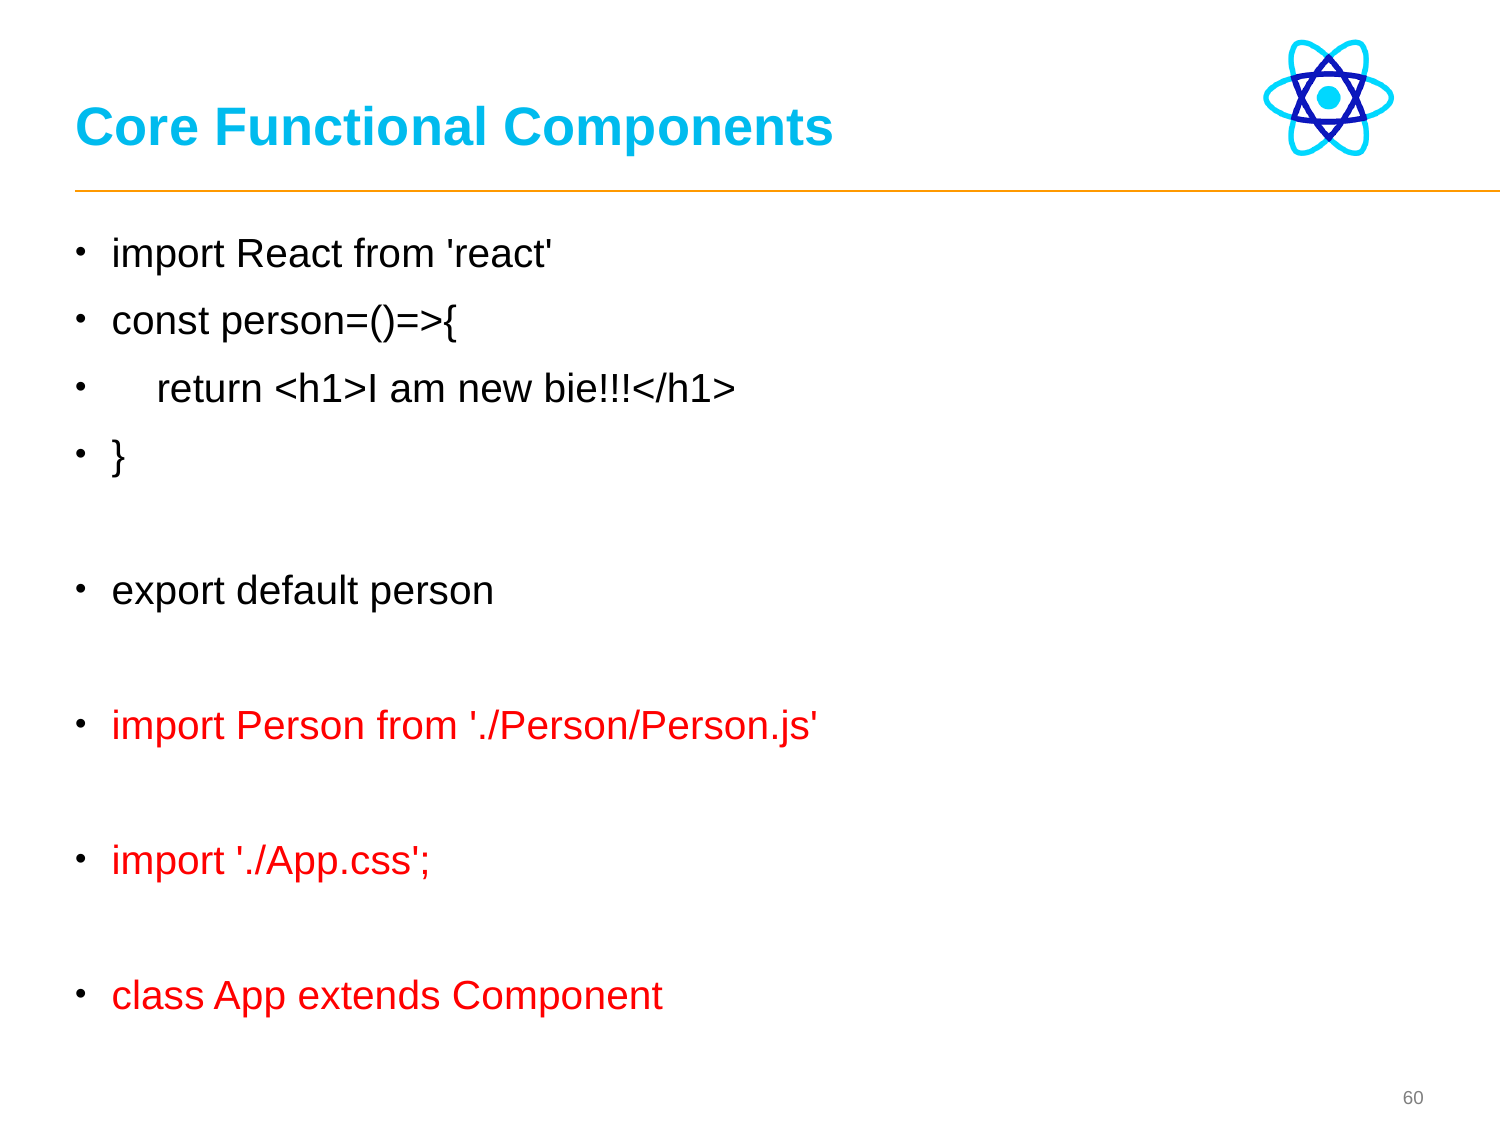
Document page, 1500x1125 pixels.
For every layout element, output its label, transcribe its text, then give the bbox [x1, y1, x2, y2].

list import React from 'react' const person=()=>{ return <h1>I am new bie!!!</h1> } export default person import Person from './Person/Person.js' import './App.css'; class App extends Component [75, 226, 1425, 1018]
title Core Functional Components [75, 27, 1422, 157]
